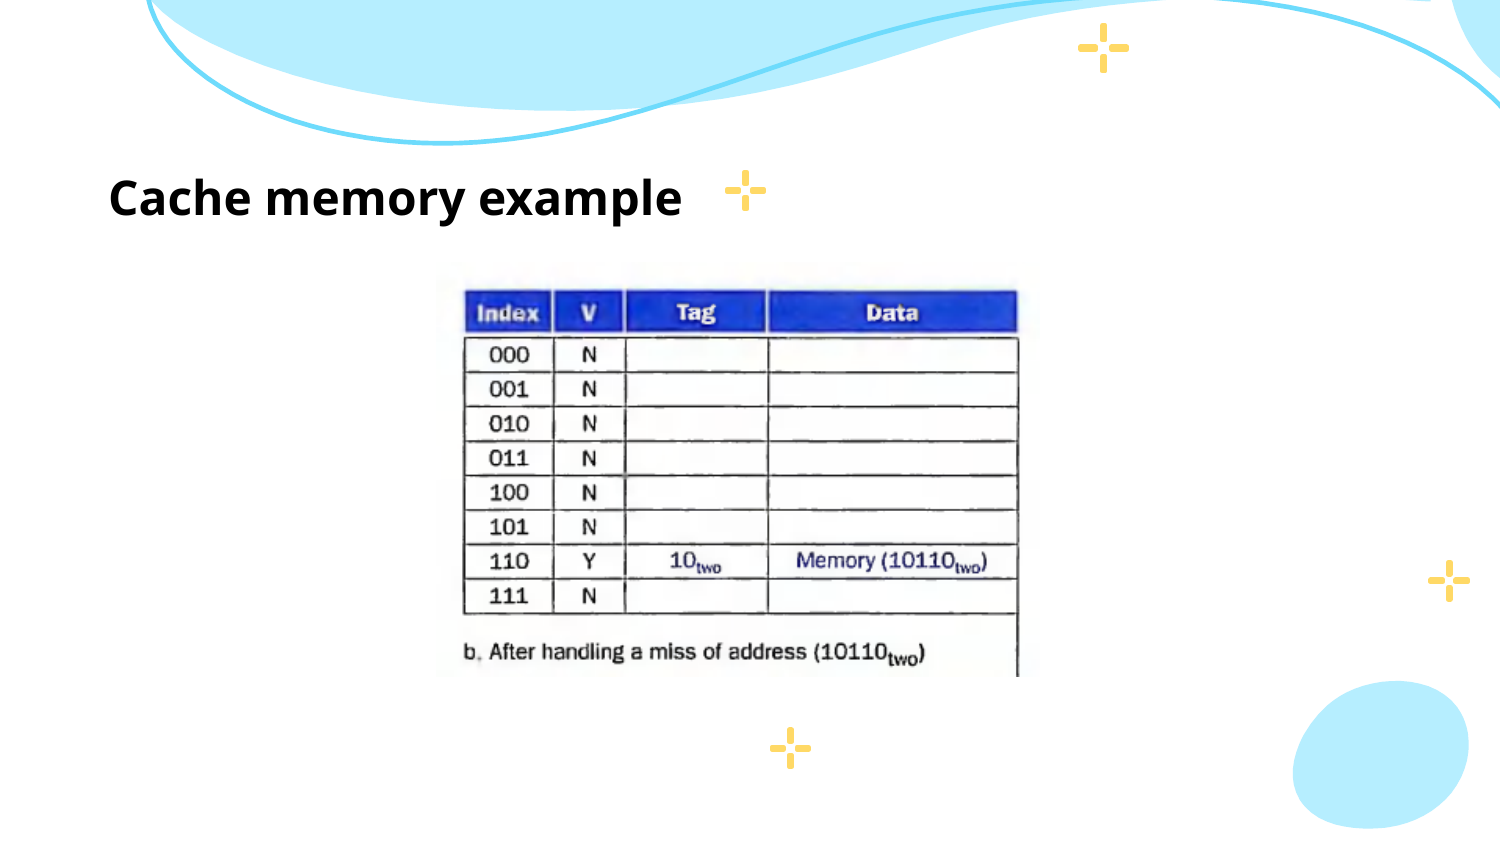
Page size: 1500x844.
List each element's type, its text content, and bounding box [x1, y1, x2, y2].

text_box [771, 729, 810, 768]
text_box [1080, 25, 1127, 72]
picture [436, 262, 1040, 677]
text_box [1430, 562, 1468, 600]
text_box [726, 171, 765, 210]
title Cache memory example [93, 149, 728, 241]
text_box [1292, 680, 1469, 829]
